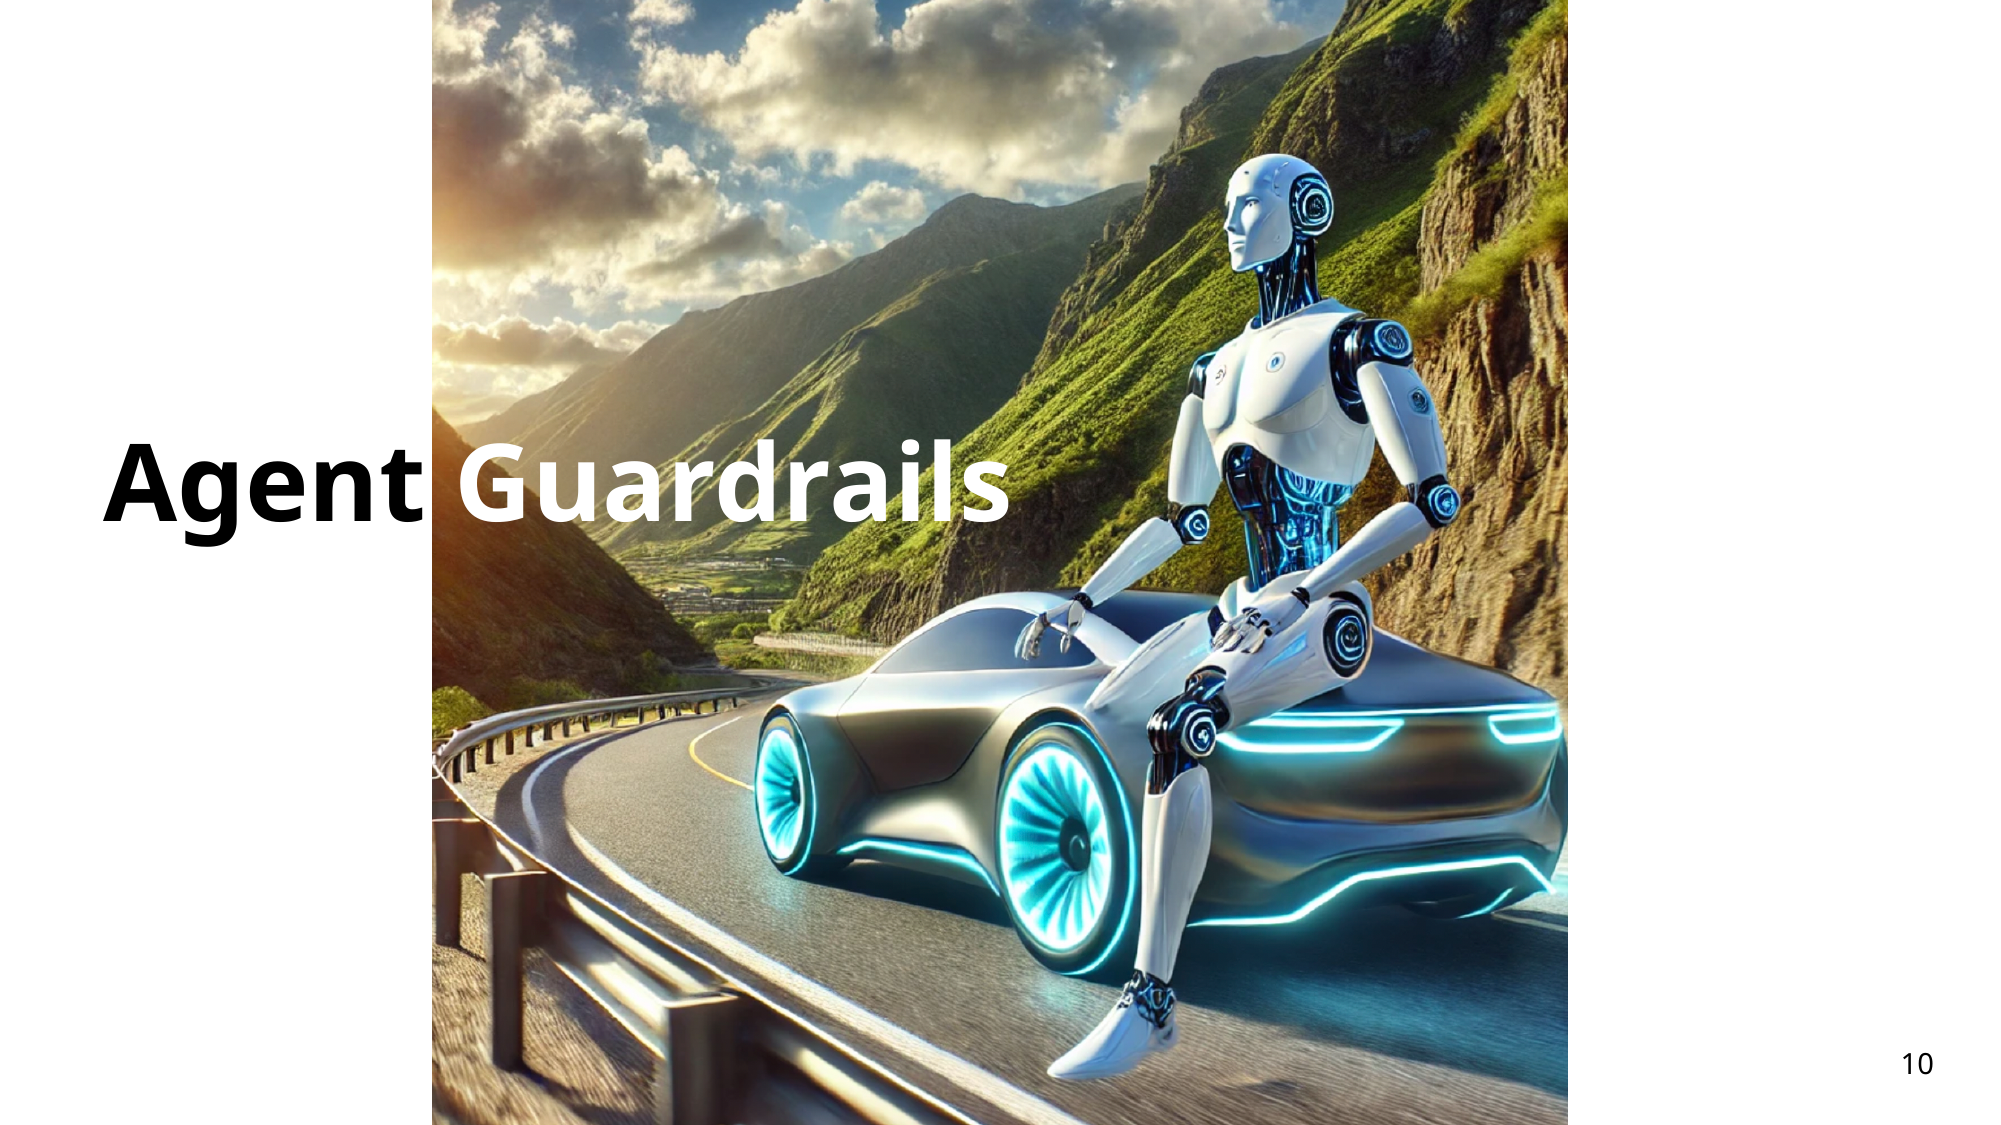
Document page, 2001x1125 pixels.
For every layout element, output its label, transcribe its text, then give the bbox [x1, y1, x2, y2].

slide_number 10 [1568, 1035, 1949, 1096]
picture [432, 0, 1568, 1125]
title Agent Guardrails [88, 377, 432, 596]
